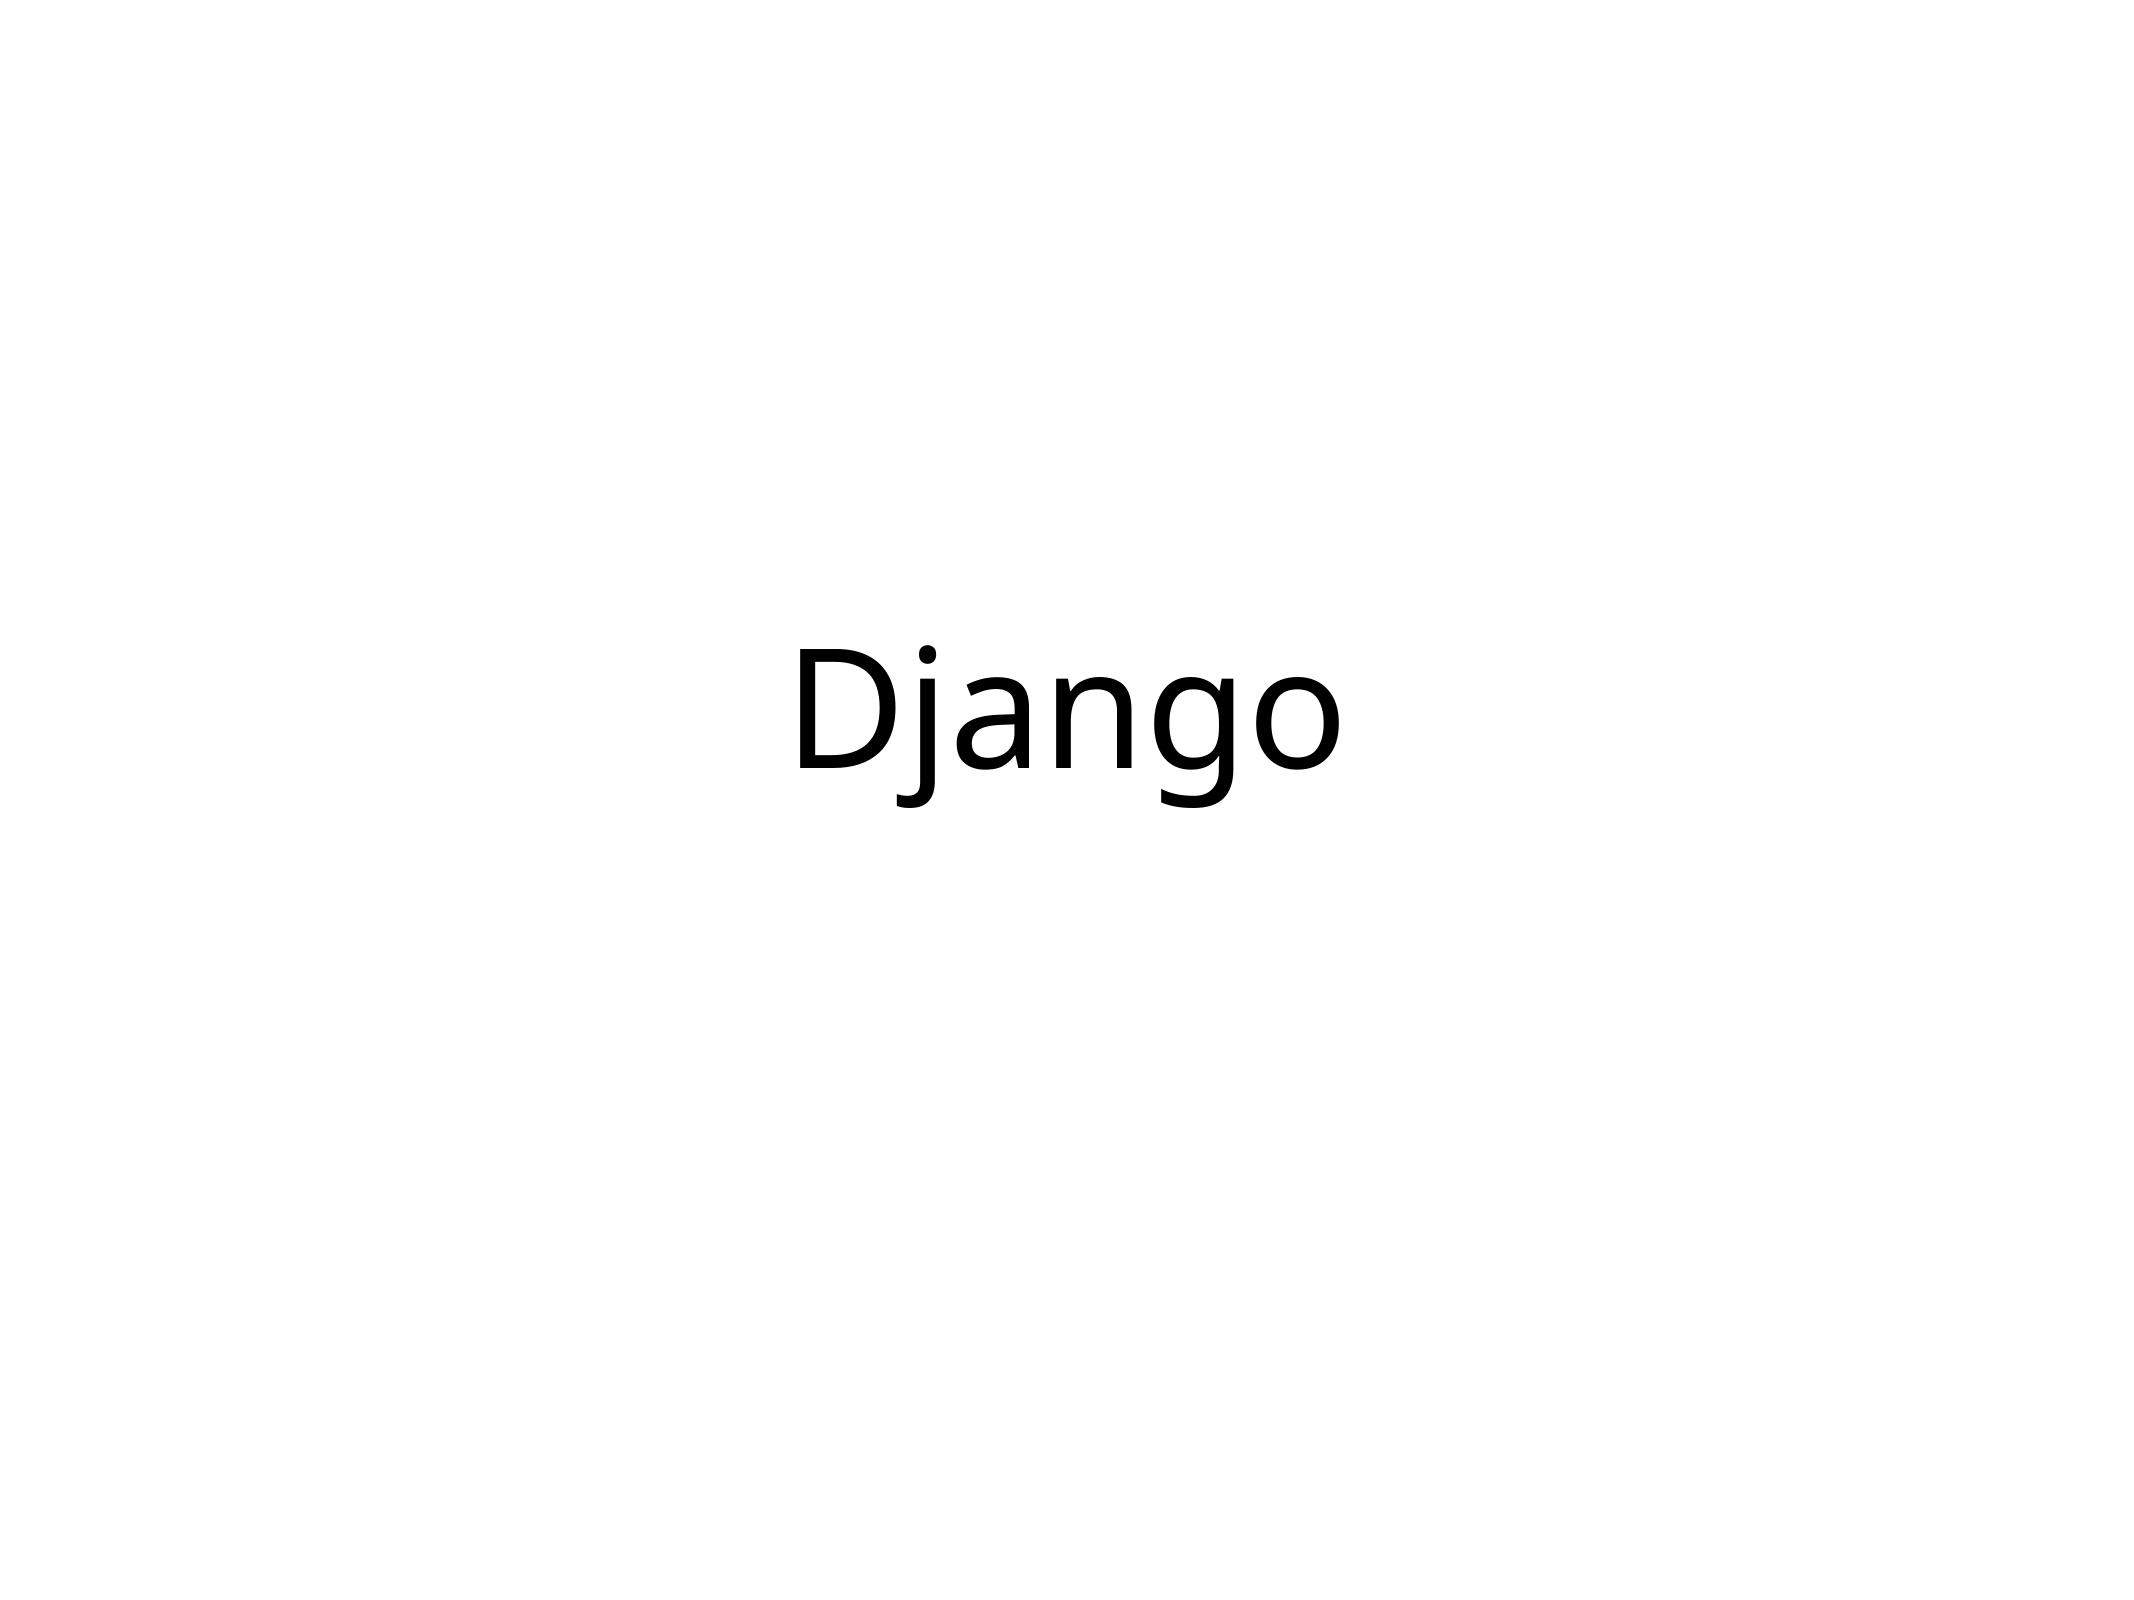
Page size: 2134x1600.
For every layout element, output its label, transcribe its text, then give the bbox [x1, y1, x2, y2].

title Django [207, 268, 1926, 811]
